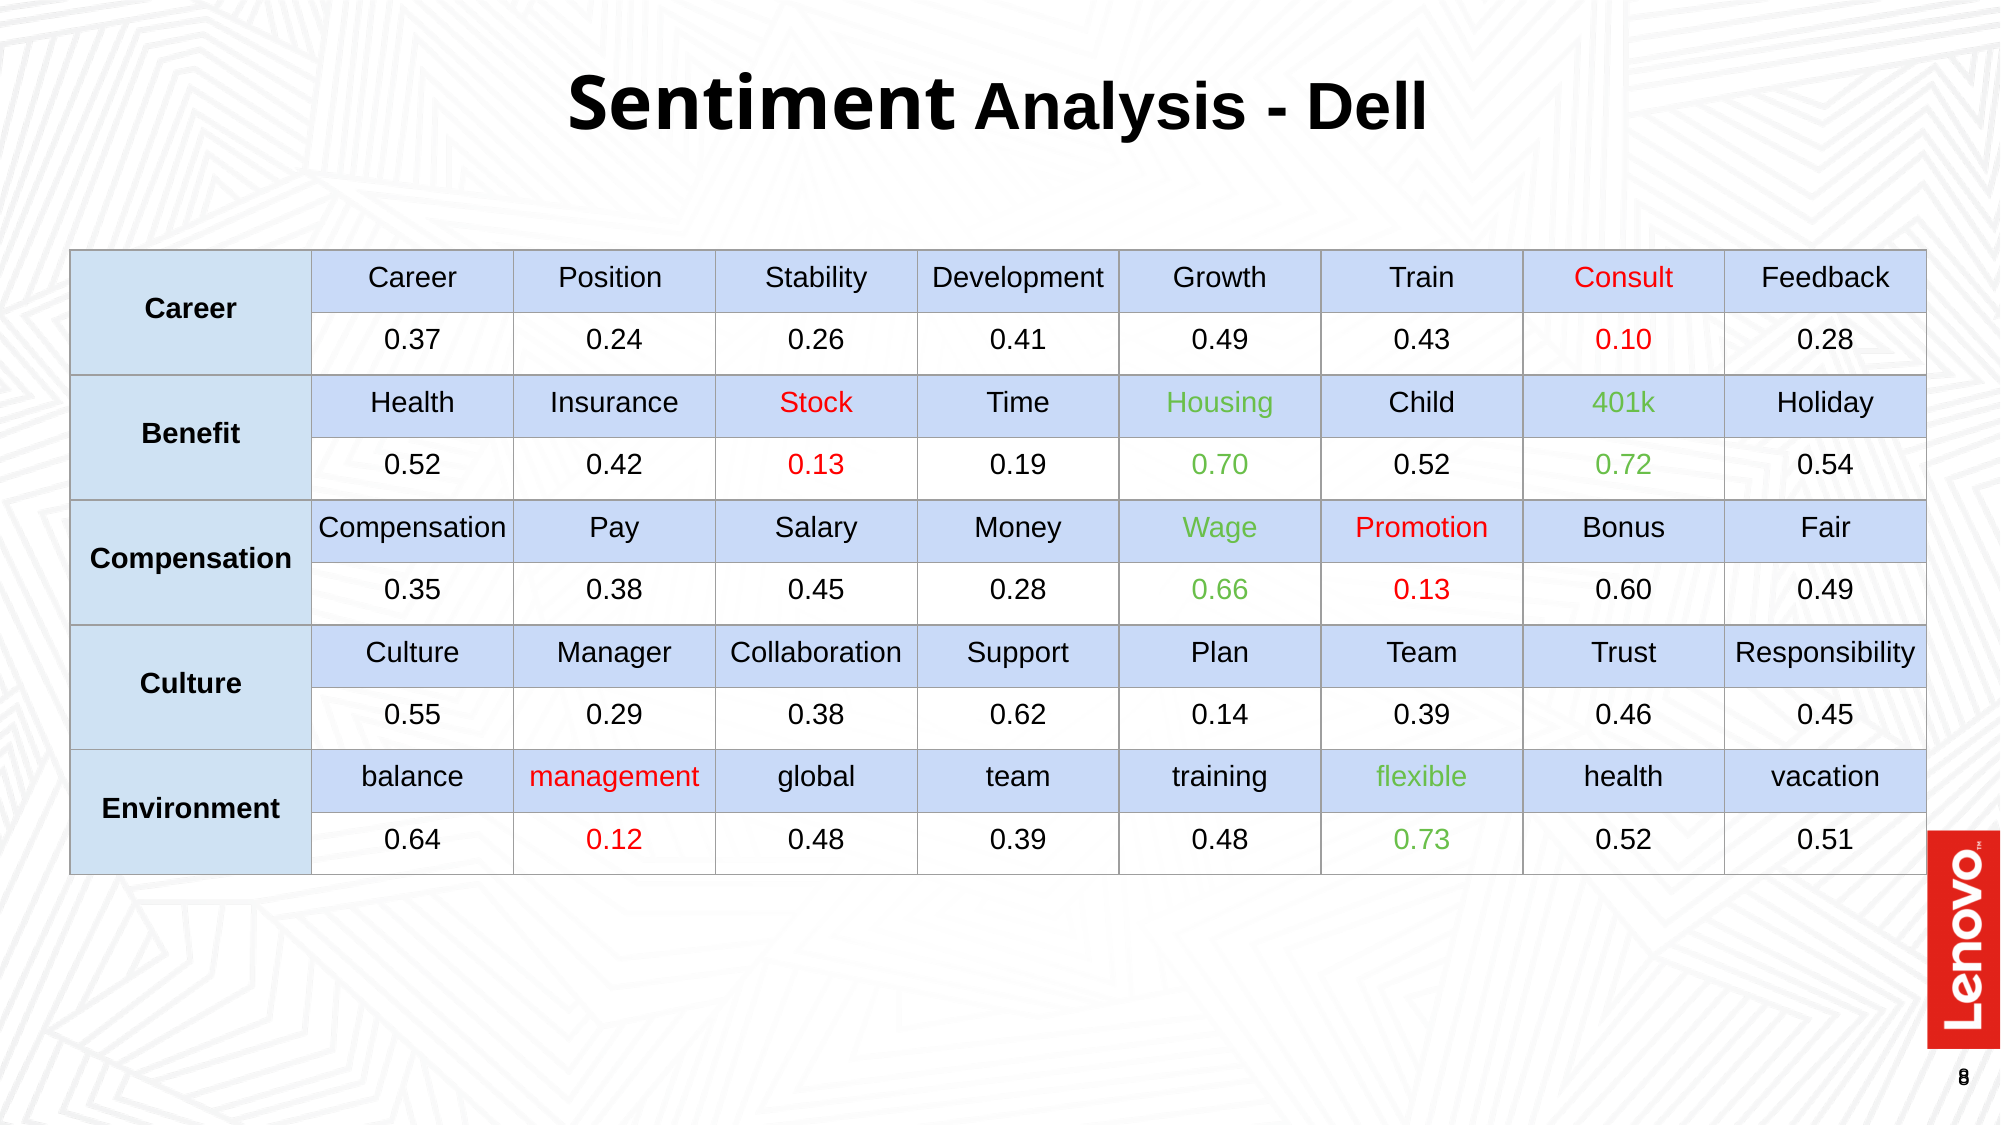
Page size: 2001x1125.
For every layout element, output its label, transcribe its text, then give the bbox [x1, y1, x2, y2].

table_cell 0.46 [1524, 688, 1724, 749]
table_cell Environment [71, 750, 311, 874]
table_cell Trust [1524, 626, 1724, 687]
table_cell 0.43 [1322, 313, 1522, 374]
table_header Feedback [1725, 251, 1926, 312]
table_cell 0.29 [514, 688, 715, 749]
table_cell Salary [716, 501, 917, 562]
table_cell 0.39 [1322, 688, 1522, 749]
table_cell 0.10 [1524, 313, 1724, 374]
table_cell 0.45 [1725, 688, 1926, 749]
table_cell Bonus [1524, 501, 1724, 562]
table_cell Culture [312, 626, 513, 687]
table_cell 0.13 [1322, 563, 1522, 624]
table_cell Compensation [312, 501, 513, 562]
table_cell 0.66 [1120, 563, 1320, 624]
table_cell team [918, 750, 1118, 812]
table_cell 0.62 [918, 688, 1118, 749]
table_cell 401k [1524, 376, 1724, 437]
table_cell health [1524, 750, 1724, 812]
table_cell 0.19 [918, 438, 1118, 499]
table_cell 0.38 [514, 563, 715, 624]
table_cell 0.14 [1120, 688, 1320, 749]
table_cell 0.72 [1524, 438, 1724, 499]
title Sentiment Analysis - Dell [90, 66, 1907, 152]
table_cell Team [1322, 626, 1522, 687]
table_cell 0.64 [312, 813, 513, 874]
table_cell Money [918, 501, 1118, 562]
table_cell 0.42 [514, 438, 715, 499]
table_cell Stock [716, 376, 917, 437]
table_cell 0.24 [514, 313, 715, 374]
table_cell Compensation [71, 501, 311, 624]
table_cell Benefit [71, 376, 311, 499]
table_header Stability [716, 251, 917, 312]
slide_number ‹#› [1927, 1061, 2000, 1088]
table_cell 0.41 [918, 313, 1118, 374]
table_cell 0.48 [1120, 813, 1320, 874]
table_cell flexible [1322, 750, 1522, 812]
table_header Growth [1120, 251, 1320, 312]
table_cell Plan [1120, 626, 1320, 687]
table_header Career [312, 251, 513, 312]
table_cell Responsibility [1725, 626, 1926, 687]
table_cell 0.73 [1322, 813, 1522, 874]
table_cell 0.13 [716, 438, 917, 499]
table_cell Insurance [514, 376, 715, 437]
table_cell Holiday [1725, 376, 1926, 437]
table_header Consult [1524, 251, 1724, 312]
table_cell 0.12 [514, 813, 715, 874]
table_header Position [514, 251, 715, 312]
table_cell 0.52 [1322, 438, 1522, 499]
table_cell vacation [1725, 750, 1926, 812]
table_cell 0.52 [1524, 813, 1724, 874]
table_cell 0.26 [716, 313, 917, 374]
table_cell 0.60 [1524, 563, 1724, 624]
table_cell 0.52 [312, 438, 513, 499]
table_cell 0.48 [716, 813, 917, 874]
table_cell Child [1322, 376, 1522, 437]
table_cell 0.39 [918, 813, 1118, 874]
table_cell Manager [514, 626, 715, 687]
table_cell 0.37 [312, 313, 513, 374]
table_cell Health [312, 376, 513, 437]
table_cell 0.35 [312, 563, 513, 624]
table_cell 0.28 [1725, 313, 1926, 374]
table_header Career [71, 251, 311, 374]
table_cell Promotion [1322, 501, 1522, 562]
table_cell Culture [71, 626, 311, 749]
table_header Train [1322, 251, 1522, 312]
picture [0, 0, 2001, 1125]
table_cell 0.45 [716, 563, 917, 624]
table_cell Time [918, 376, 1118, 437]
table_cell 0.70 [1120, 438, 1320, 499]
table_cell 0.51 [1725, 813, 1926, 874]
table_cell 0.28 [918, 563, 1118, 624]
table_cell Wage [1120, 501, 1320, 562]
table_cell Housing [1120, 376, 1320, 437]
table_cell 0.49 [1120, 313, 1320, 374]
table_header Development [918, 251, 1118, 312]
table_cell 0.49 [1725, 563, 1926, 624]
table_cell training [1120, 750, 1320, 812]
table_cell Pay [514, 501, 715, 562]
table_cell 0.38 [716, 688, 917, 749]
table_cell 0.54 [1725, 438, 1926, 499]
table_cell 0.55 [312, 688, 513, 749]
table_cell management [514, 750, 715, 812]
table_cell balance [312, 750, 513, 812]
table_cell global [716, 750, 917, 812]
table_cell Fair [1725, 501, 1926, 562]
table_cell Collaboration [716, 626, 917, 687]
table_cell Support [918, 626, 1118, 687]
